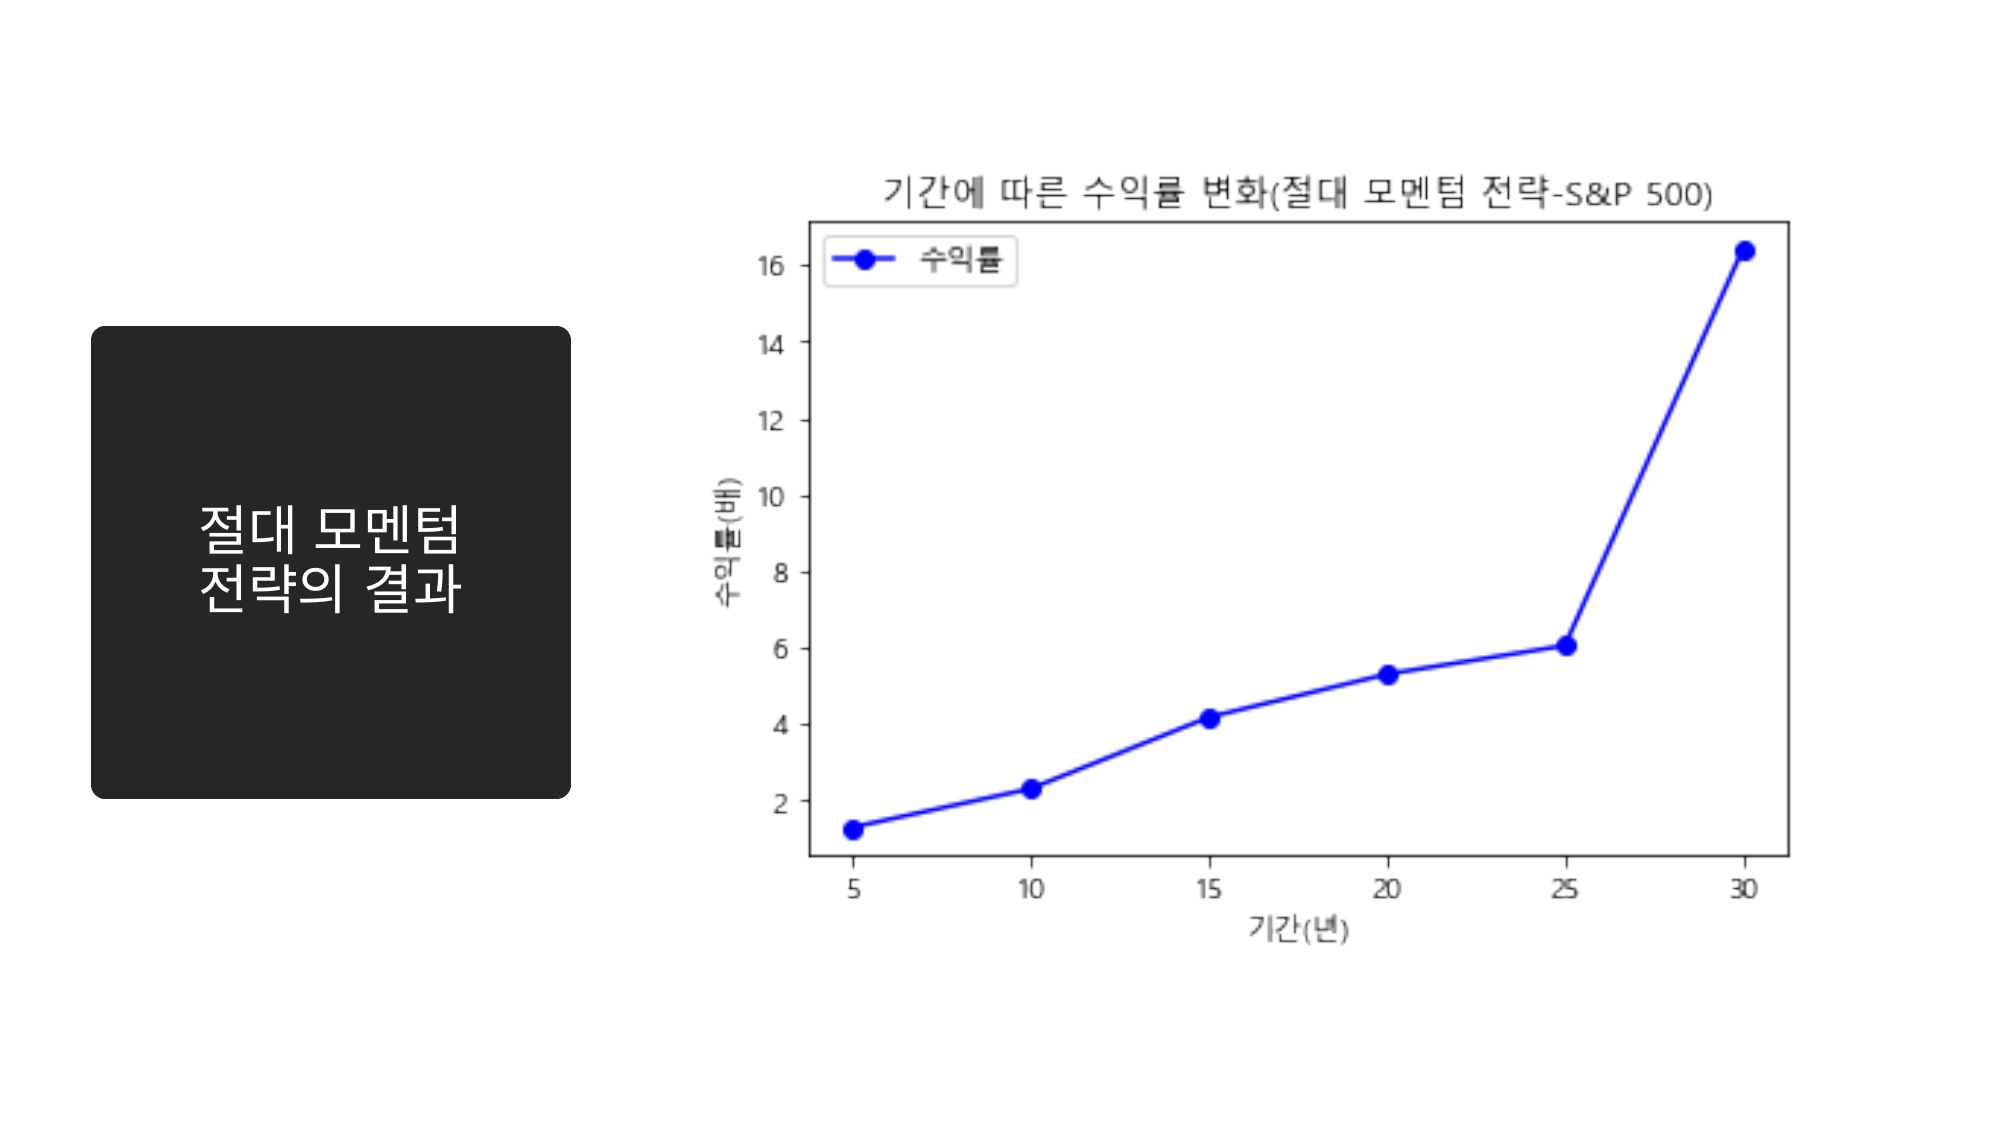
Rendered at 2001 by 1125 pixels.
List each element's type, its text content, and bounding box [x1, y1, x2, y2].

title 절대 모멘텀 전략의 결과 [105, 340, 557, 785]
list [695, 157, 1809, 967]
